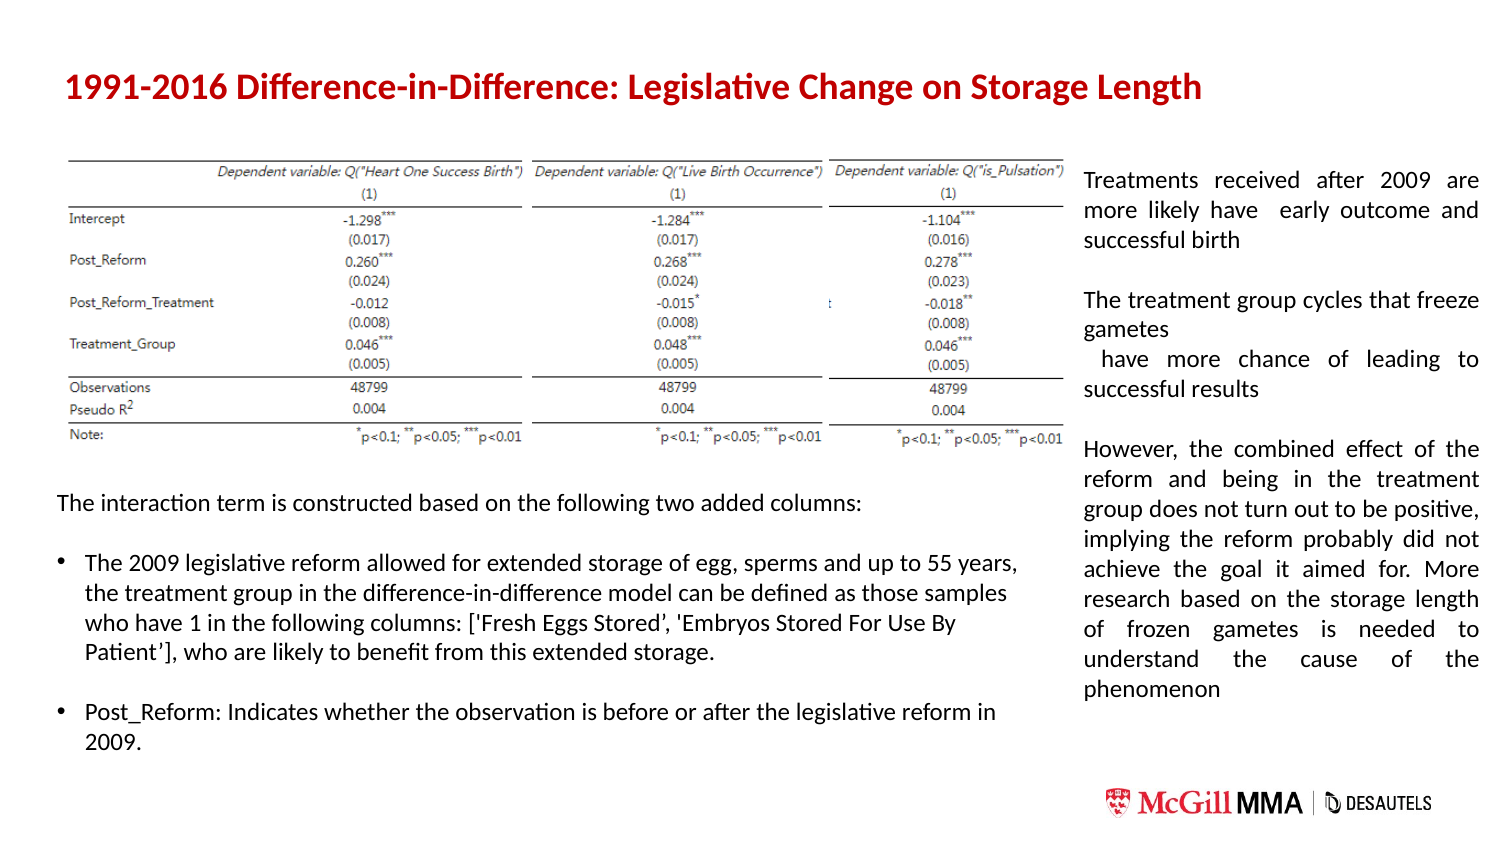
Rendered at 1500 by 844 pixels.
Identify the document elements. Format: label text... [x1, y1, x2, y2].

text_box 1991-2016 Difference-in-Difference: Legislative Change on Storage Length [64, 48, 1287, 126]
picture [1106, 788, 1431, 818]
text_box Treatments received after 2009 are more likely have early outcome and successful birth The treatment group cycles that freeze gametes have more chance of leading to successful results However, the combined effect of the reform and being in the treatment group does not turn out to be positive, implying the reform probably did not achieve the goal it aimed for. More research based on the storage length of frozen gametes is needed to understand the cause of the phenomenon [1068, 155, 1496, 710]
text_box The interaction term is constructed based on the following two added columns: The 2009 legislative reform allowed for extended storage of egg, sperms and up to 55 years, the treatment group in the difference-in-difference model can be defined as those samples who have 1 in the following columns: ['Fresh Eggs Stored’, 'Embryos Stored For Use By Patient’], who are likely to benefit from this extended storage. Post_Reform: Indicates whether the observation is before or after the legislative reform in 2009. [42, 478, 1070, 844]
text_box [63, 155, 1070, 449]
